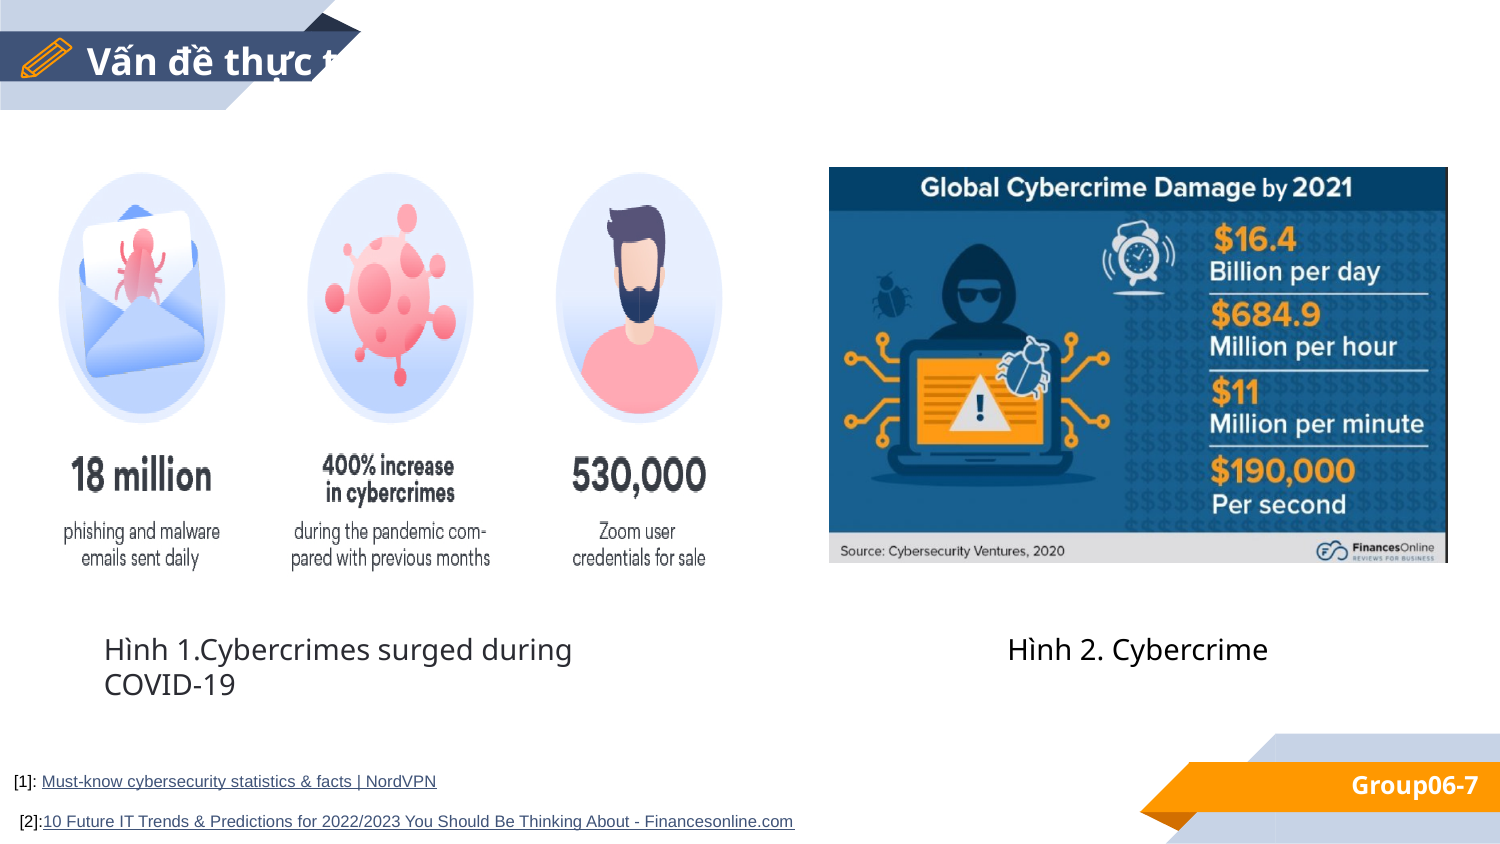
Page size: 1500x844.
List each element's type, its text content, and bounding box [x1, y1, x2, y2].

text_box Hình 1.Cybercrimes surged during COVID-19 [89, 630, 651, 709]
text_box Hình 2. Cybercrime [992, 623, 1284, 674]
picture [828, 166, 1448, 563]
slide_number Group06-7 [1249, 760, 1494, 813]
text_box [2]:10 Future IT Trends & Predictions for 2022/2023 You Should Be Thinking About - Financesonline.com [4, 803, 810, 839]
title Vấn đề thực tế [71, 2, 422, 118]
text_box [21, 38, 72, 78]
text_box [1]: Must-know cybersecurity statistics & facts | NordVPN [0, 763, 453, 799]
picture [29, 132, 775, 622]
